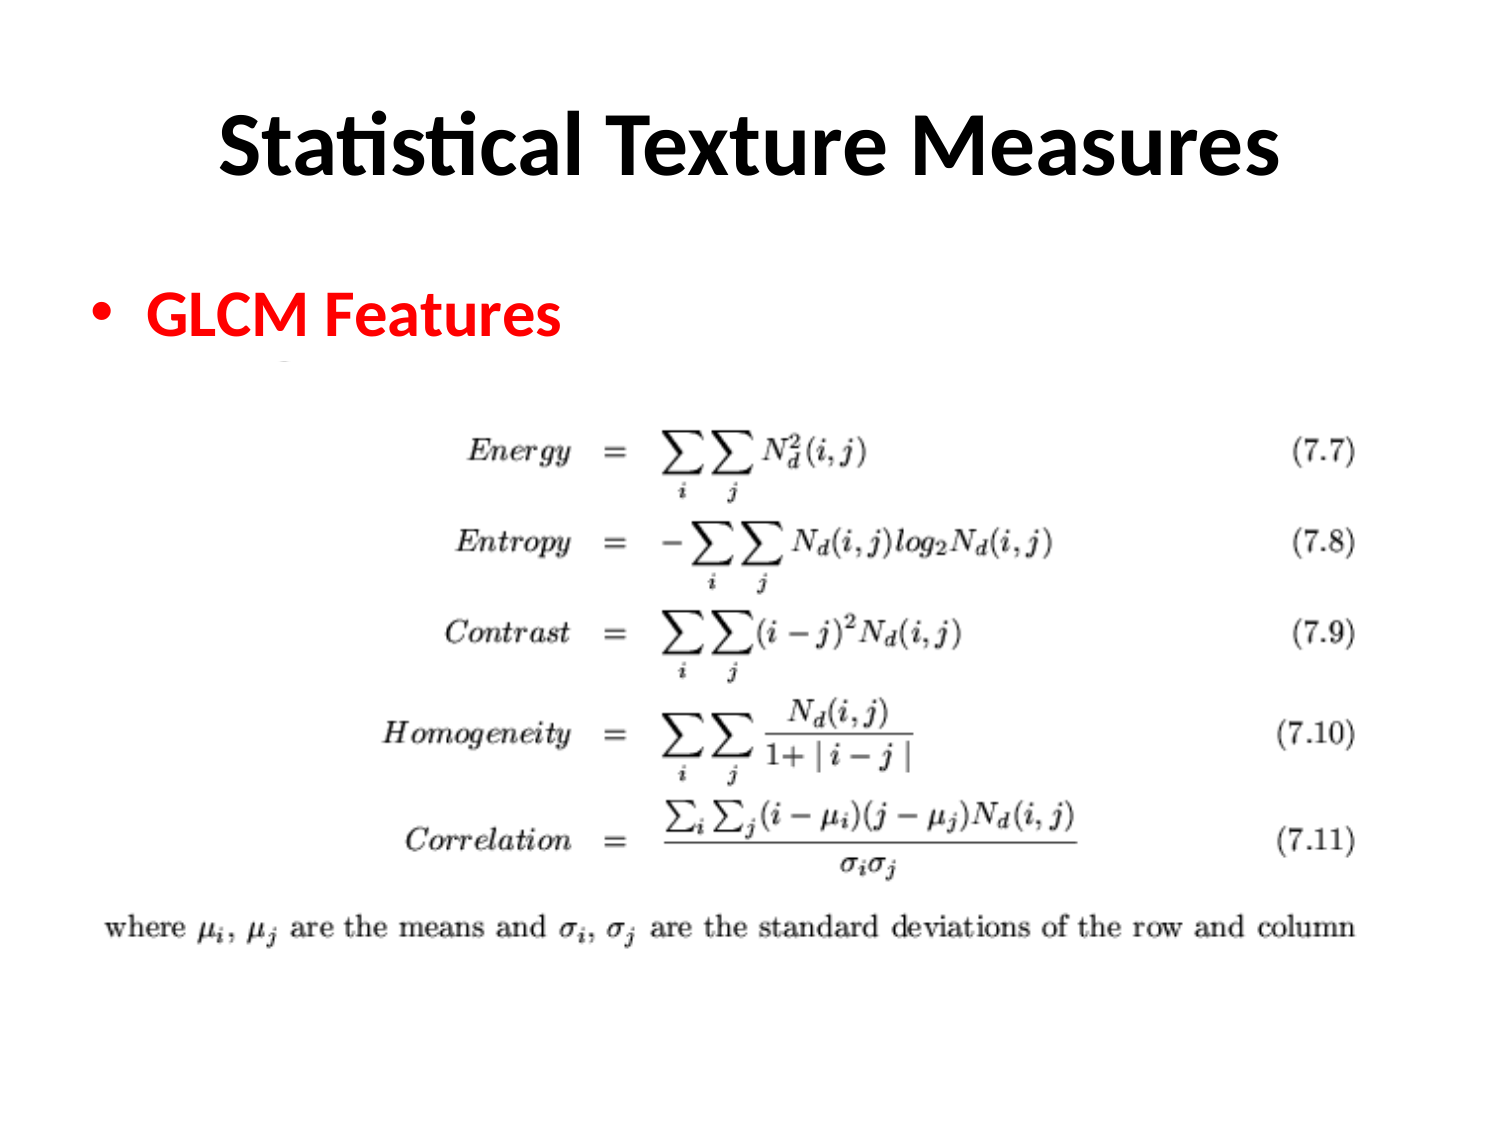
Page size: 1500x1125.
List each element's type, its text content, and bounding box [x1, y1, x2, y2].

picture [87, 361, 1401, 963]
list GLCM Features [75, 262, 1425, 1005]
title Statistical Texture Measures [75, 45, 1425, 233]
